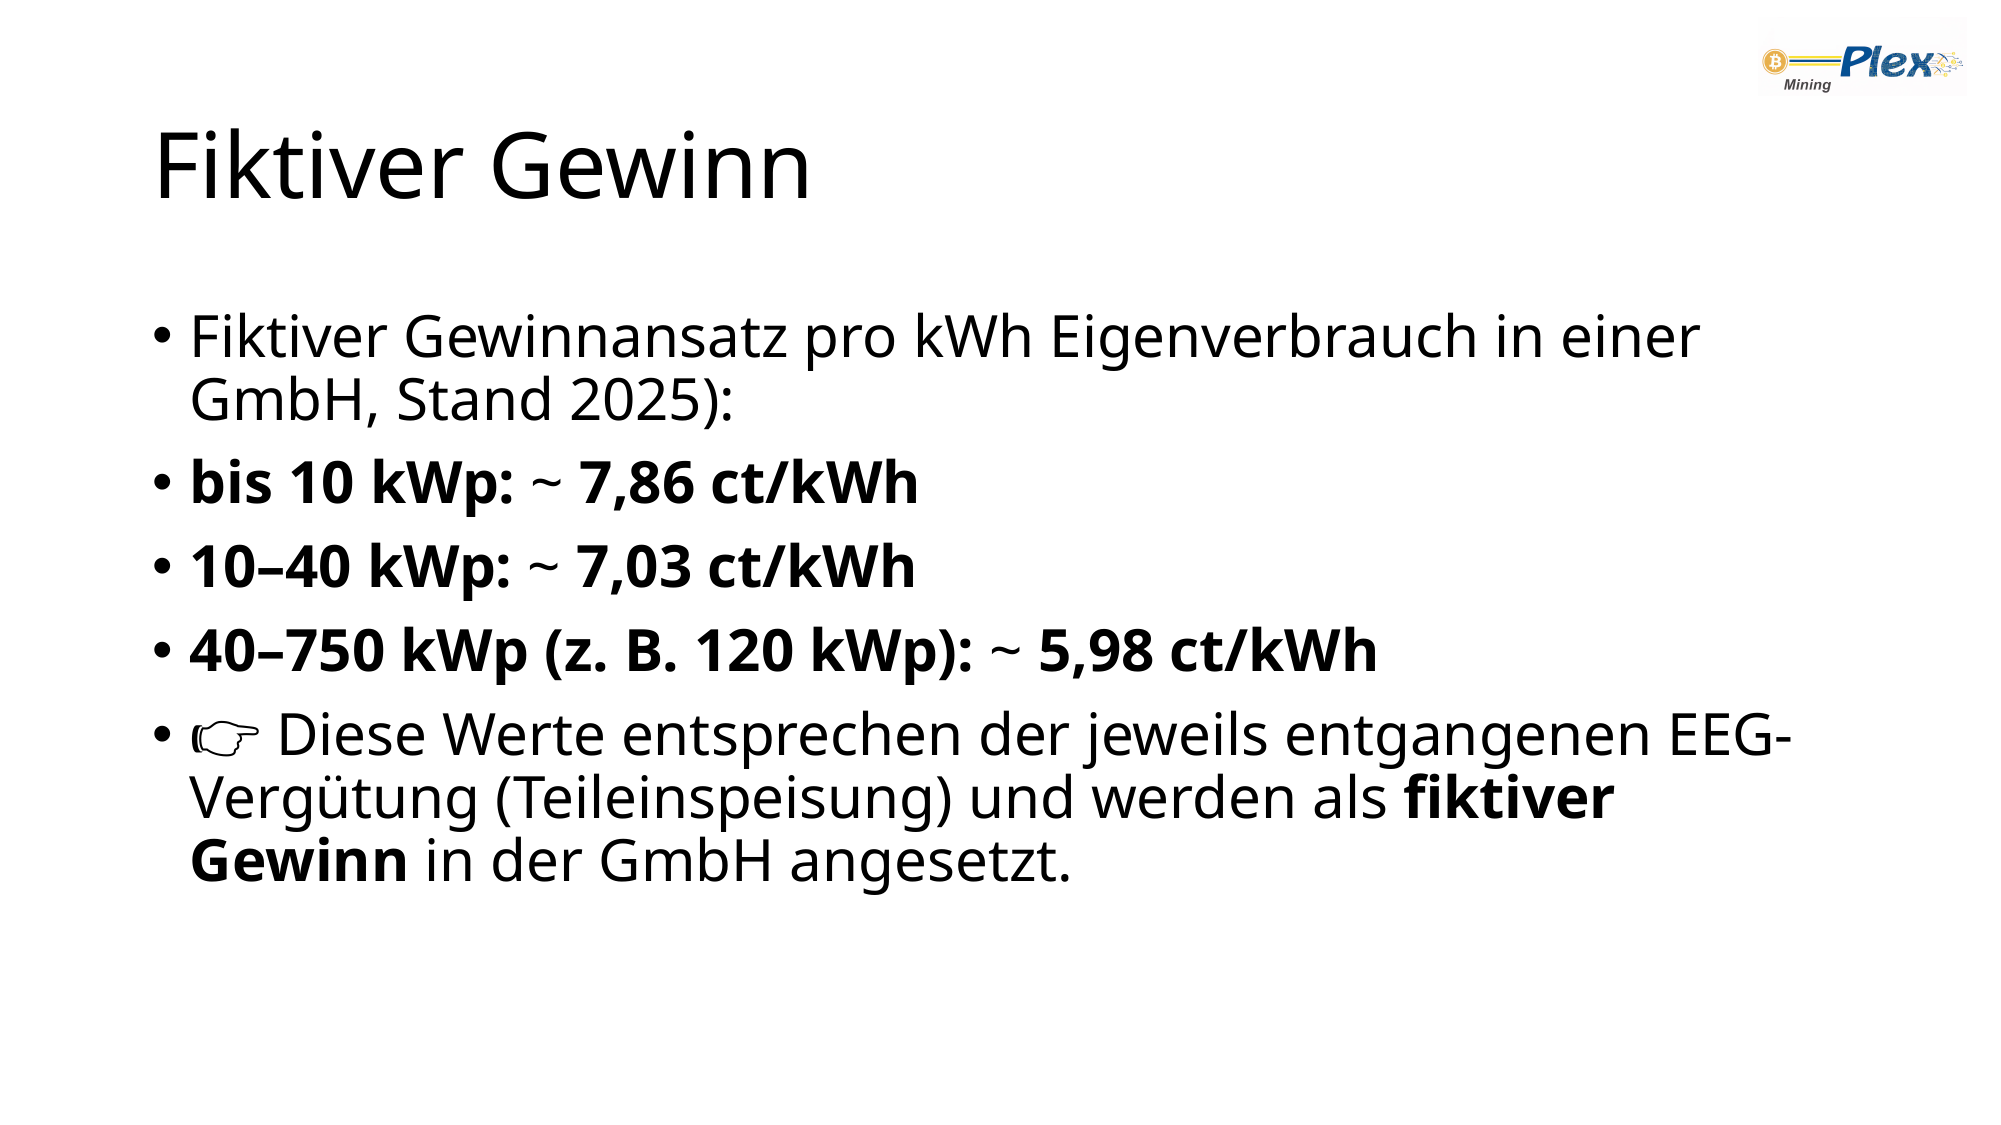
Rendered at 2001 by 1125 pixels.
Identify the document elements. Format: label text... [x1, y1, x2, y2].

picture [1758, 17, 1967, 96]
title Fiktiver Gewinn [137, 59, 1863, 278]
list Fiktiver Gewinnansatz pro kWh Eigenverbrauch in einer GmbH, Stand 2025): bis 10 kWp: ~ 7,86 ct/kWh 10–40 kWp: ~ 7,03 ct/kWh 40–750 kWp (z. B. 120 kWp): ~ 5,98 ct/kWh 👉 Diese Werte entsprechen der jeweils entgangenen EEG-Vergütung (Teileinspeisung) und werden als fiktiver Gewinn in der GmbH angesetzt. [137, 299, 1863, 1014]
